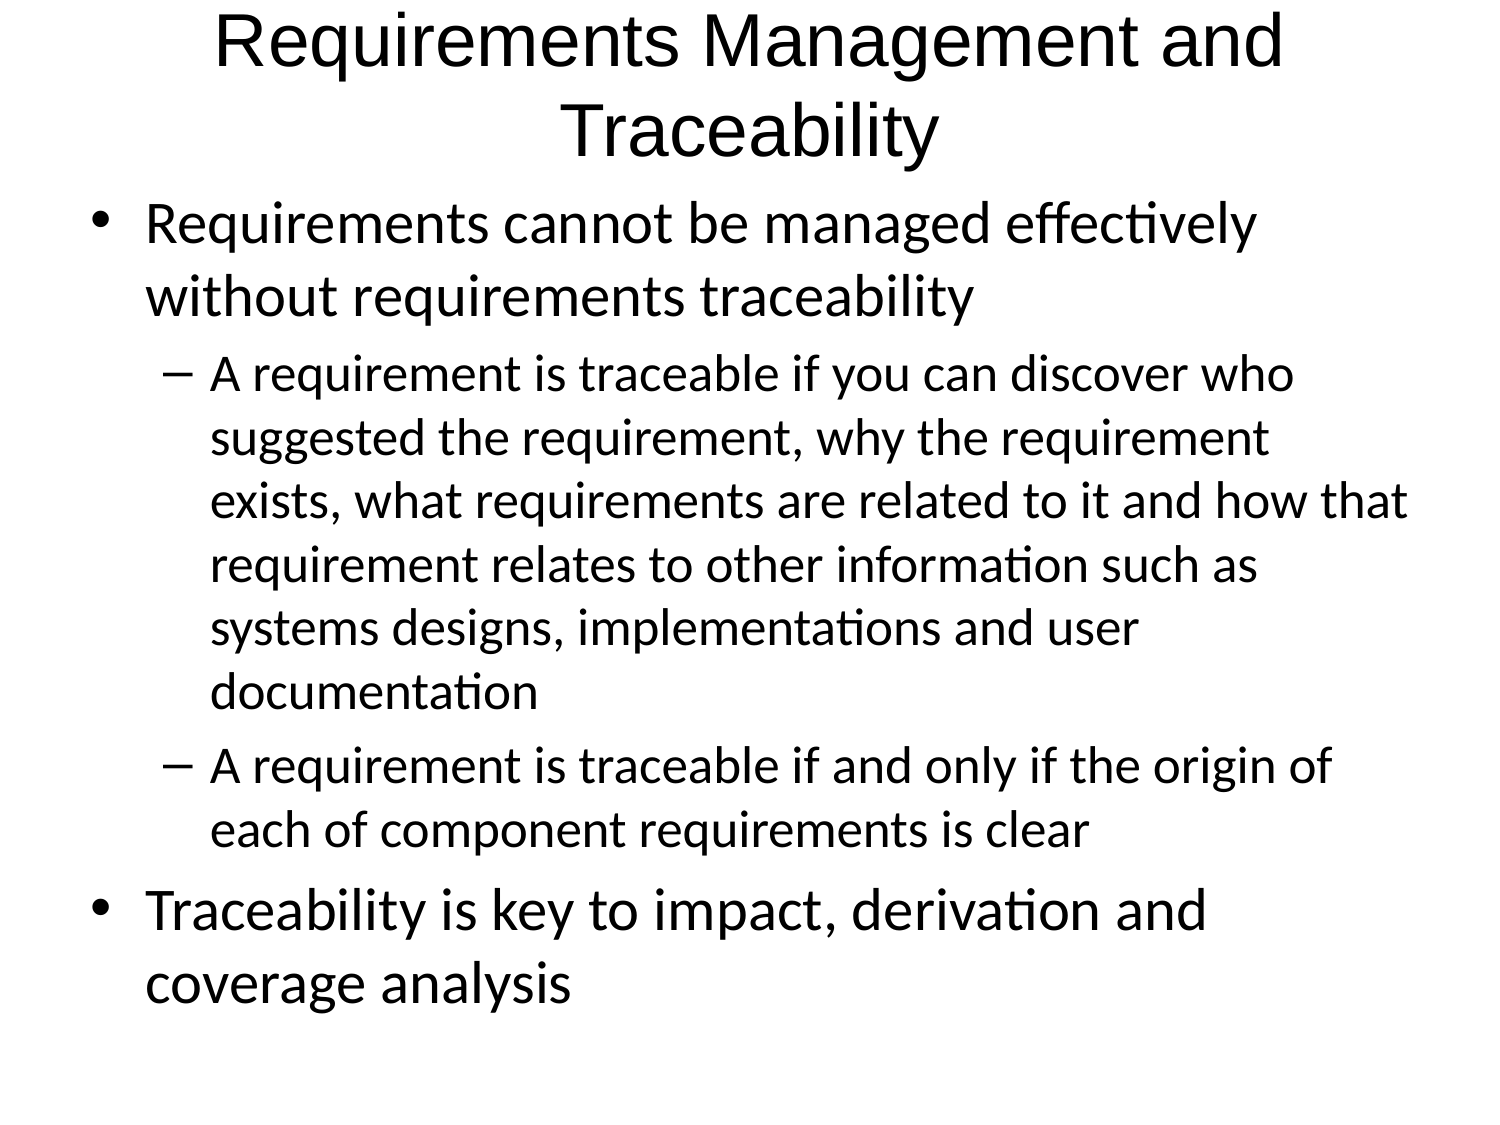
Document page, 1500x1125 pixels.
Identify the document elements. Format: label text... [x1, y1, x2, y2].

list Requirements cannot be managed effectively without requirements traceability A requirement is traceable if you can discover who suggested the requirement, why the requirement exists, what requirements are related to it and how that requirement relates to other information such as systems designs, implementations and user documentation A requirement is traceable if and only if the origin of each of component requirements is clear Traceability is key to impact, derivation and coverage analysis [75, 174, 1425, 1025]
title Requirements Management and Traceability [75, 0, 1425, 163]
